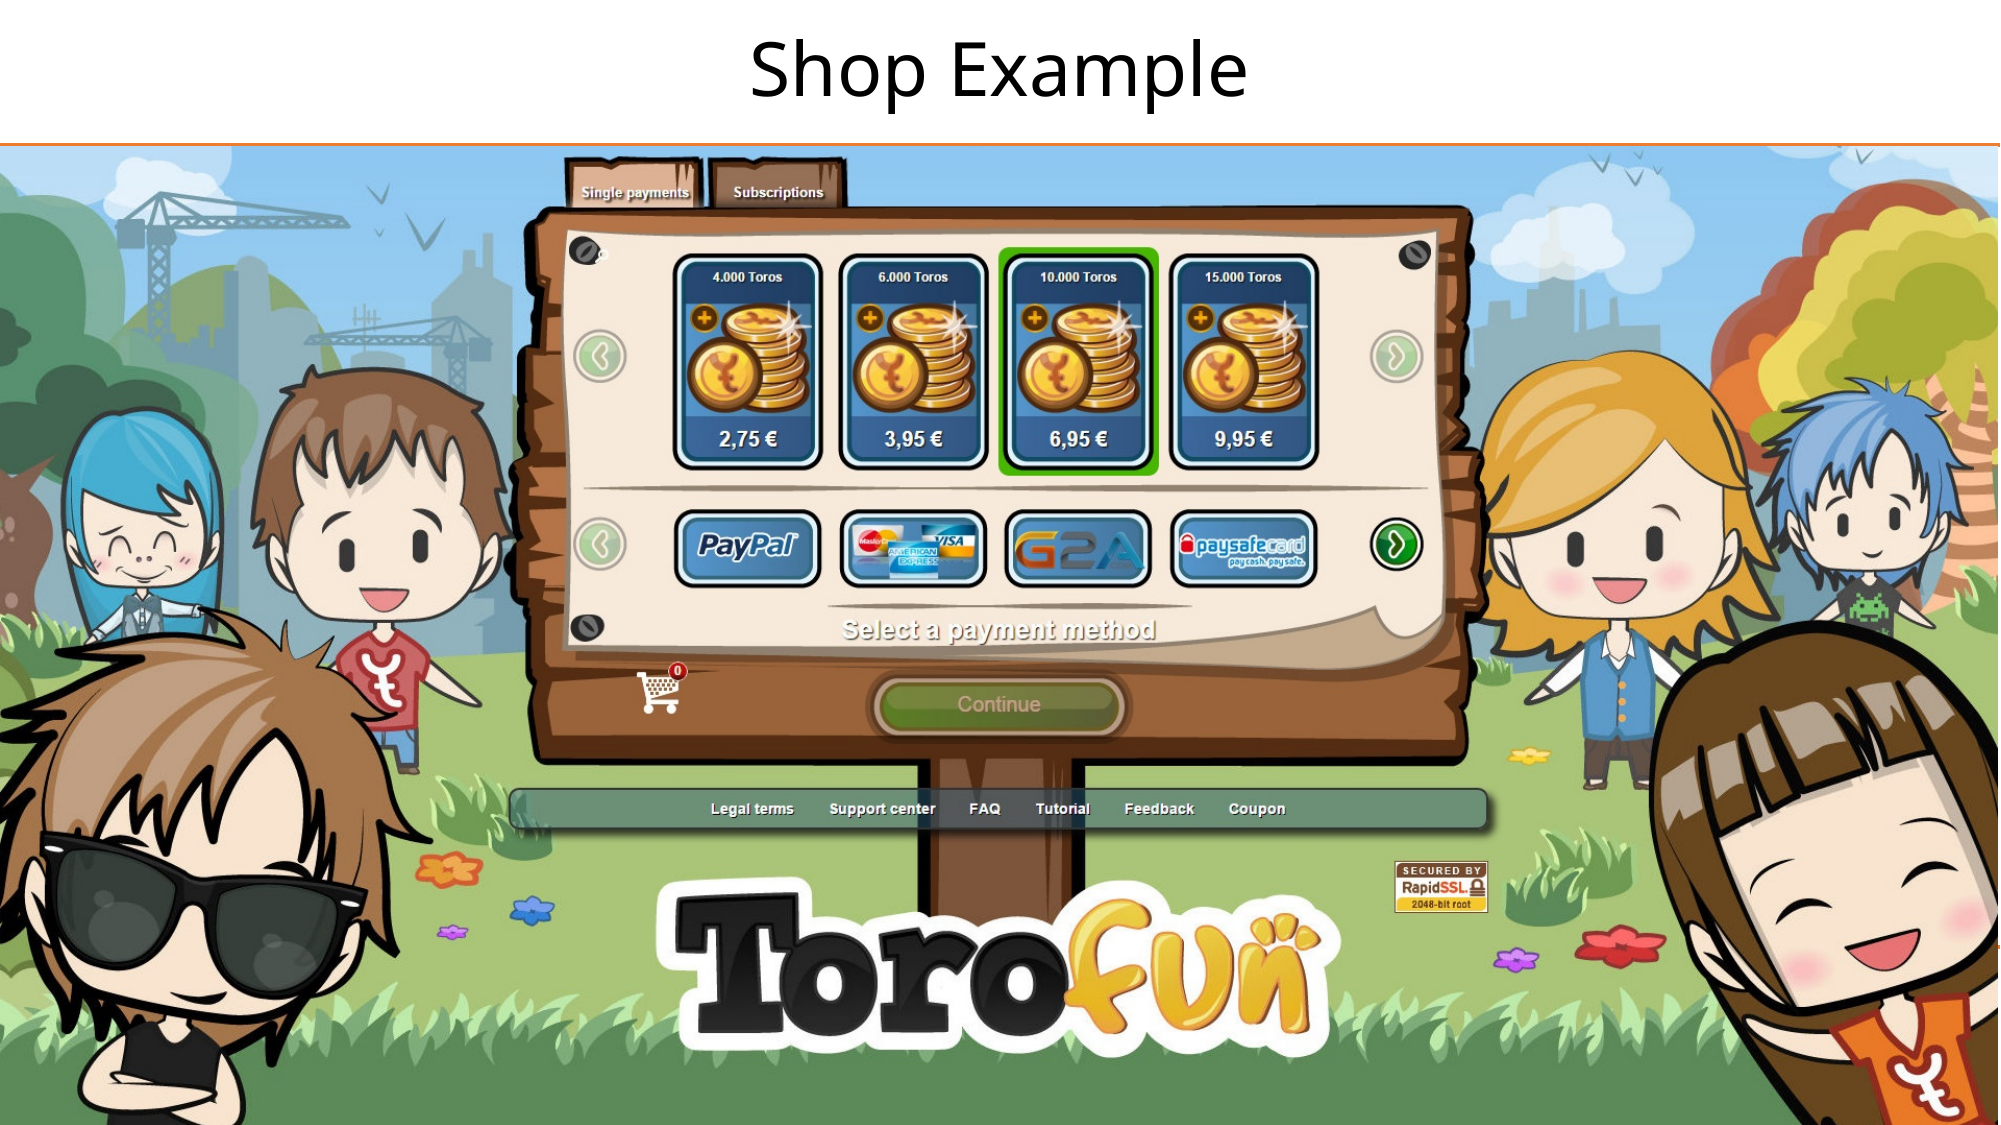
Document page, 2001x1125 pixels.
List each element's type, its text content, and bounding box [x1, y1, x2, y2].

title Shop Example [137, 0, 1862, 146]
picture [0, 146, 2000, 1125]
